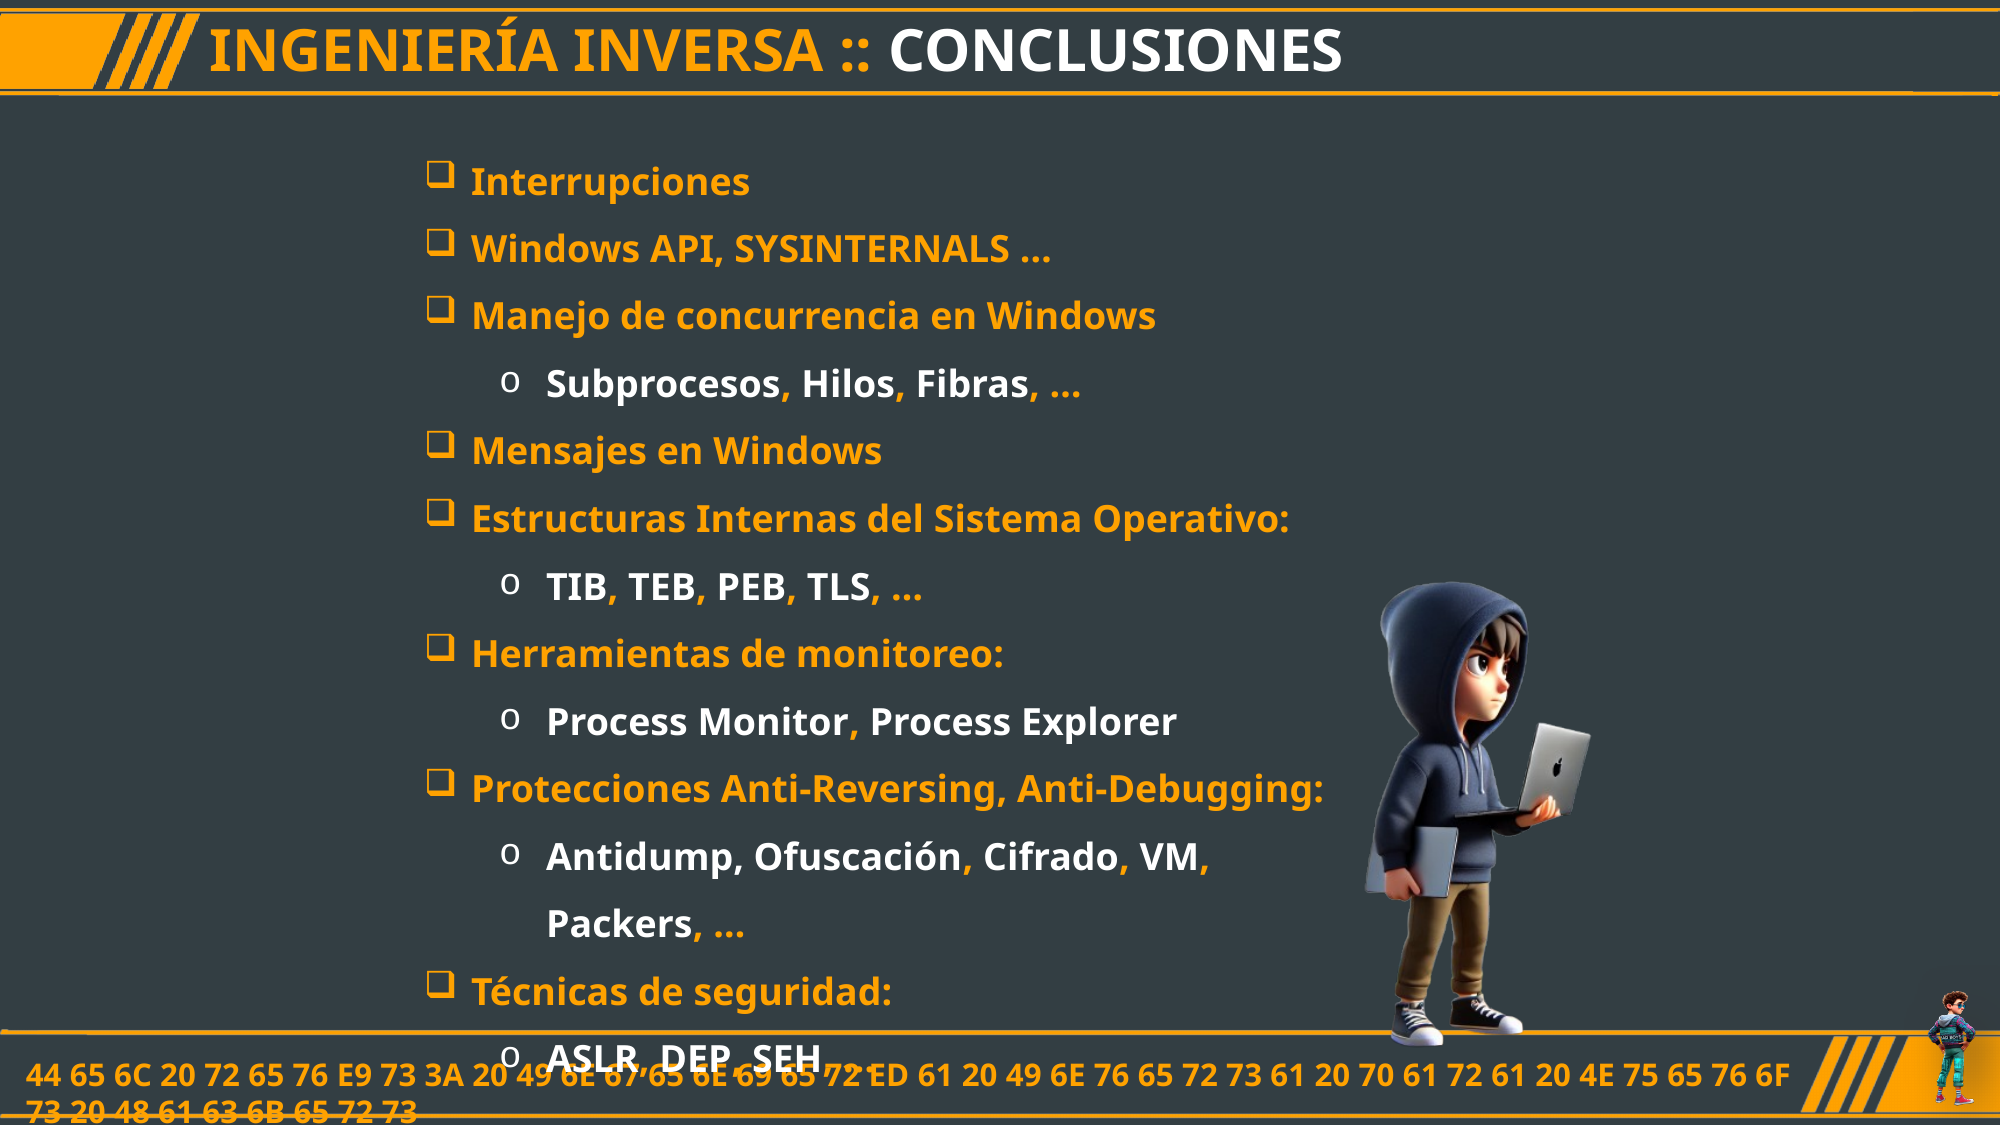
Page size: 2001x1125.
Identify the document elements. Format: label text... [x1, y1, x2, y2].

picture [0, 569, 2000, 1120]
text_box 44 65 6C 20 72 65 76 E9 73 3A 20 49 6E 67 65 6E 69 65 72 ED 61 20 49 6E 76 65 72 73 61 20 70 61 72 61 20 4E 75 65 76 6F 73 20 48 61 63 6B 65 72 73 [11, 1120, 1826, 1125]
picture [0, 5, 2000, 96]
text_box Interrupciones Windows API, SYSINTERNALS … Manejo de concurrencia en Windows Subprocesos, Hilos, Fibras, … Mensajes en Windows Estructuras Internas del Sistema Operativo: TIB, TEB, PEB, TLS, … Herramientas de monitoreo: Process Monitor, Process Explorer Protecciones Anti-Reversing, Anti-Debugging: Antidump, Ofuscación, Cifrado, VM, Packers, … Técnicas de seguridad: ASLR, DEP, SEH, … [409, 127, 1362, 1029]
